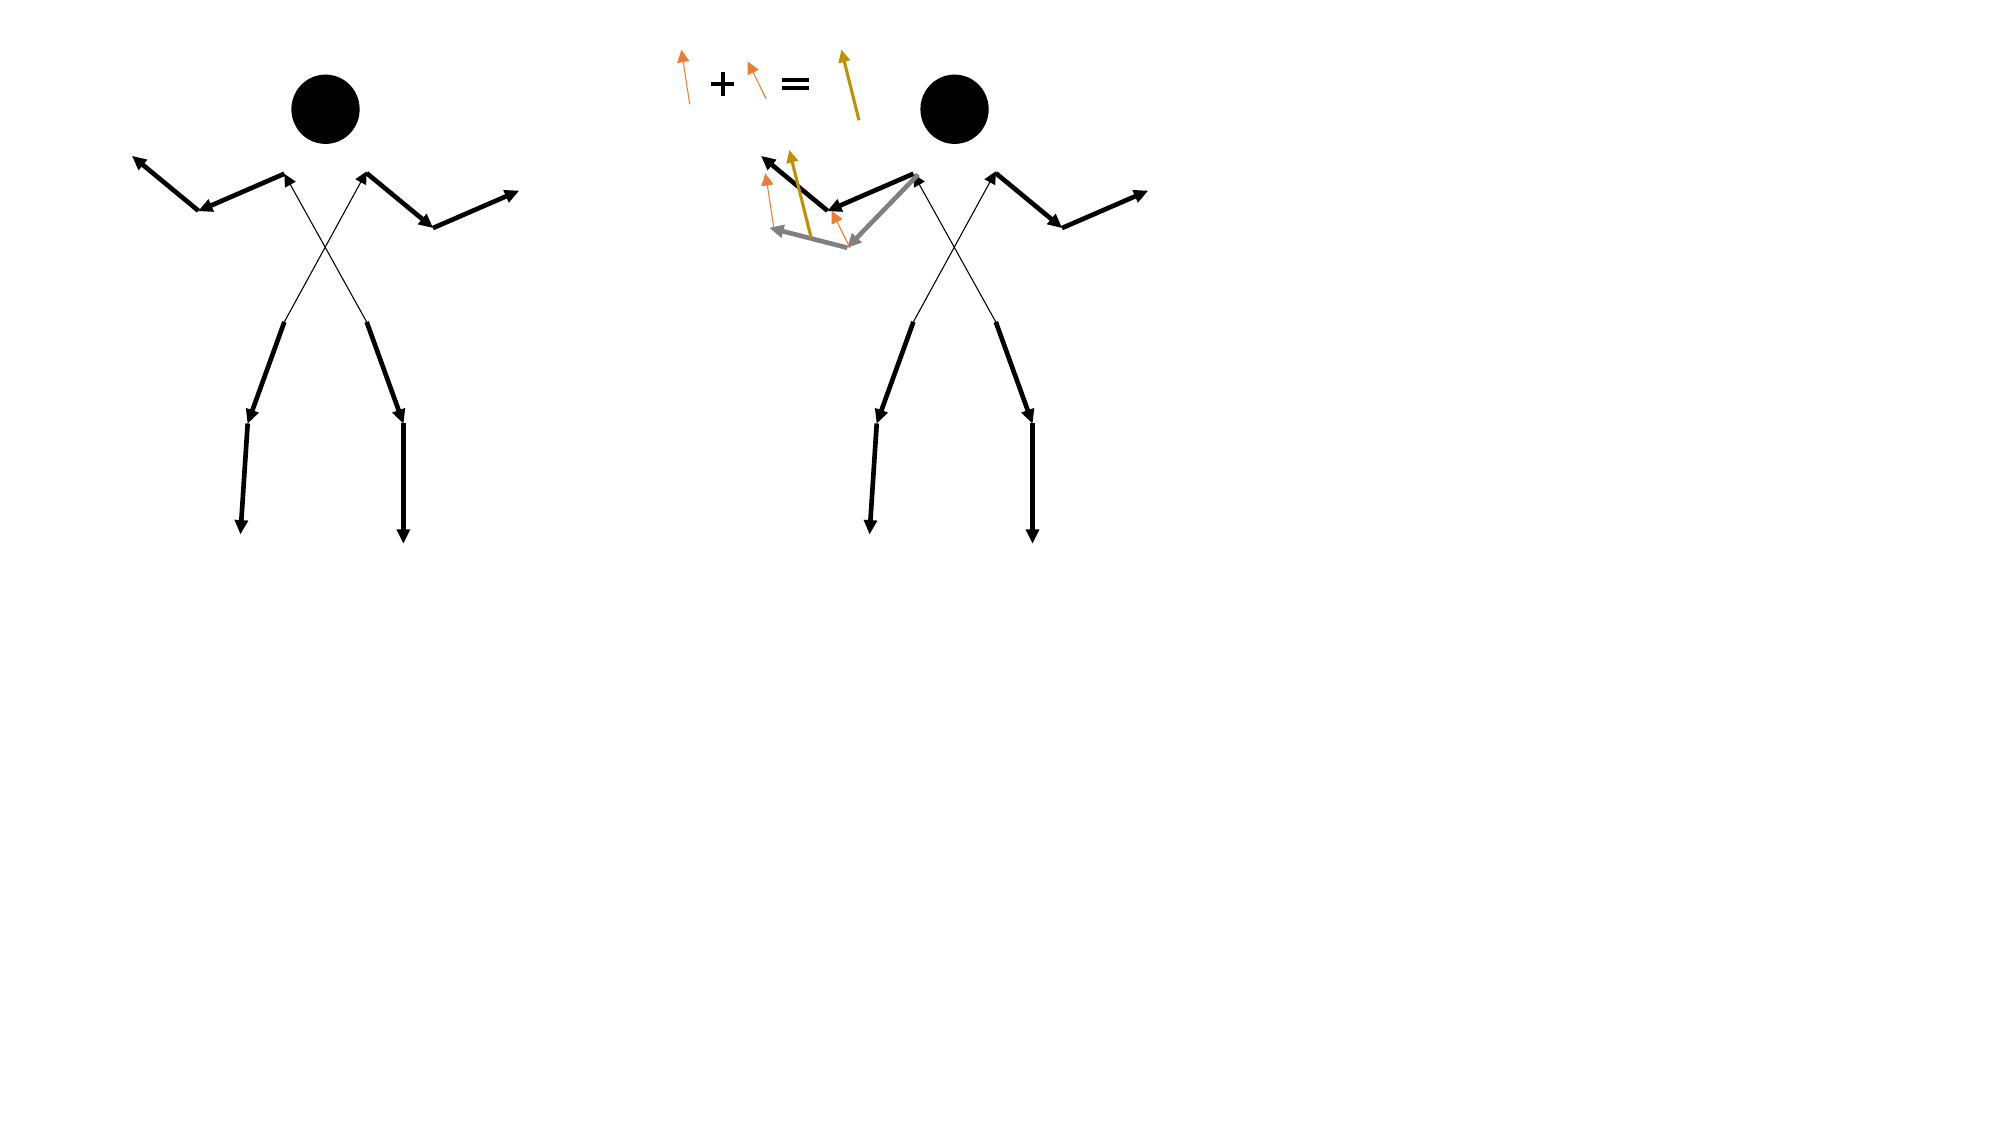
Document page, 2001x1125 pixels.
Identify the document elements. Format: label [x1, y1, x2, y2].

text_box [681, 49, 1148, 544]
text_box [132, 75, 519, 544]
